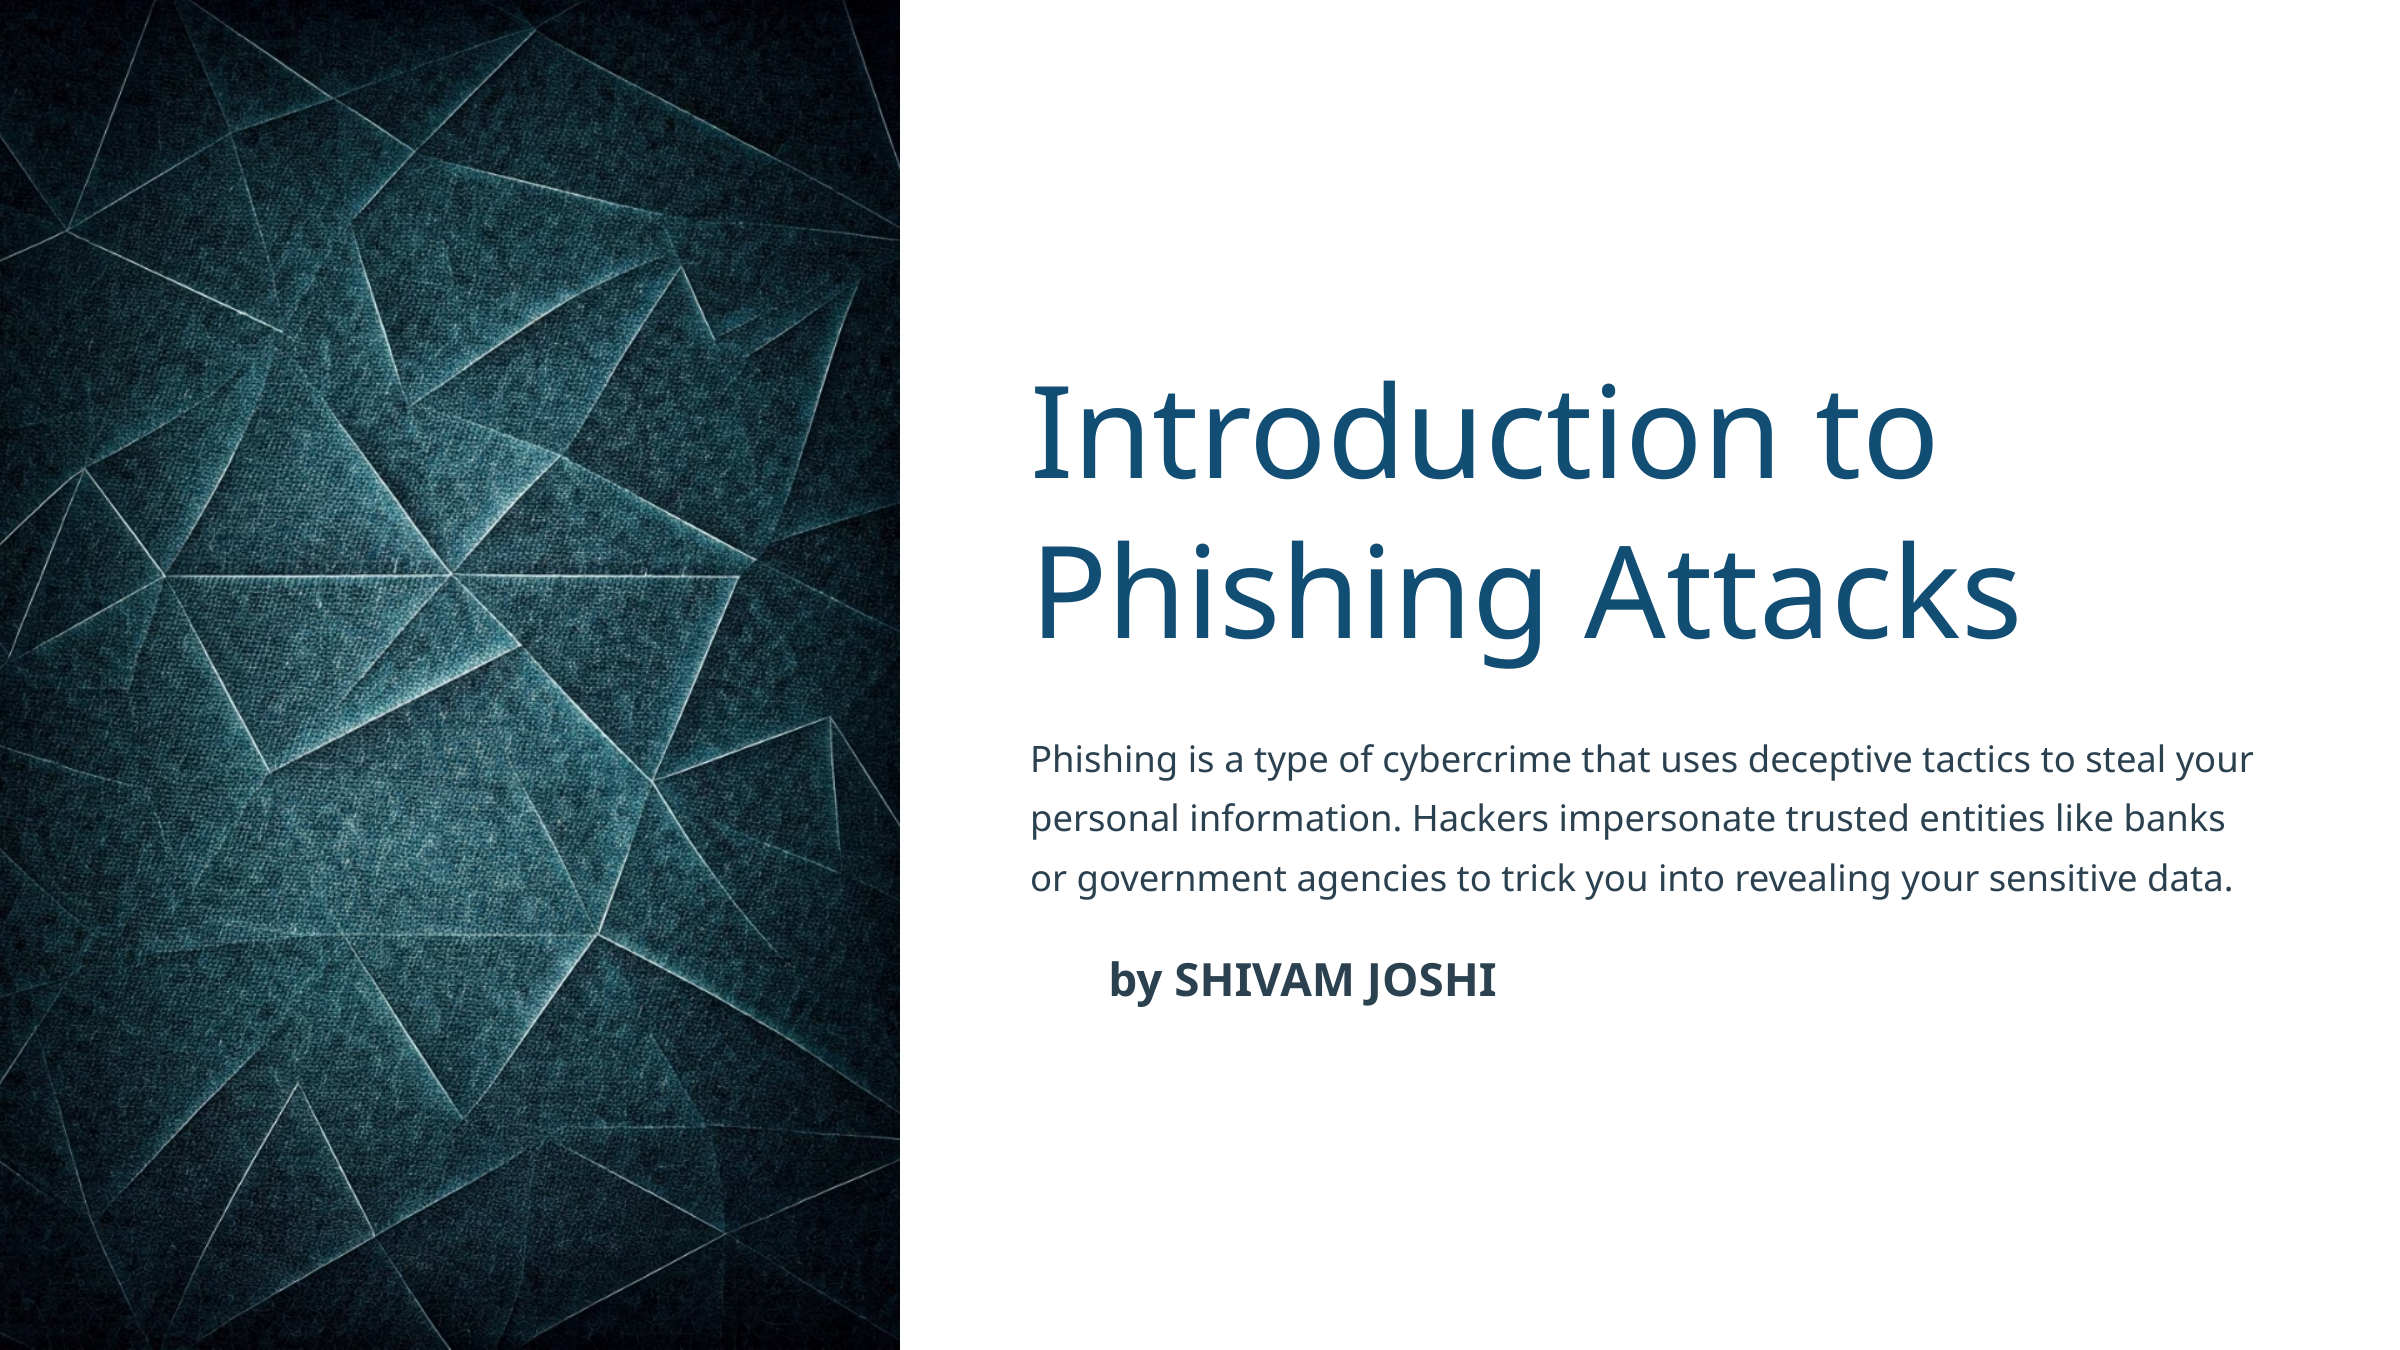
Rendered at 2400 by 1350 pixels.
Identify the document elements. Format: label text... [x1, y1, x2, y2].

text_box Introduction to Phishing Attacks [1030, 343, 2270, 665]
picture [0, 0, 900, 1350]
text_box by SHIVAM JOSHI [1108, 940, 1463, 1007]
text_box Phishing is a type of cybercrime that uses deceptive tactics to steal your personal information. Hackers impersonate trusted entities like banks or government agencies to trick you into revealing your sensitive data. [1030, 720, 2270, 900]
